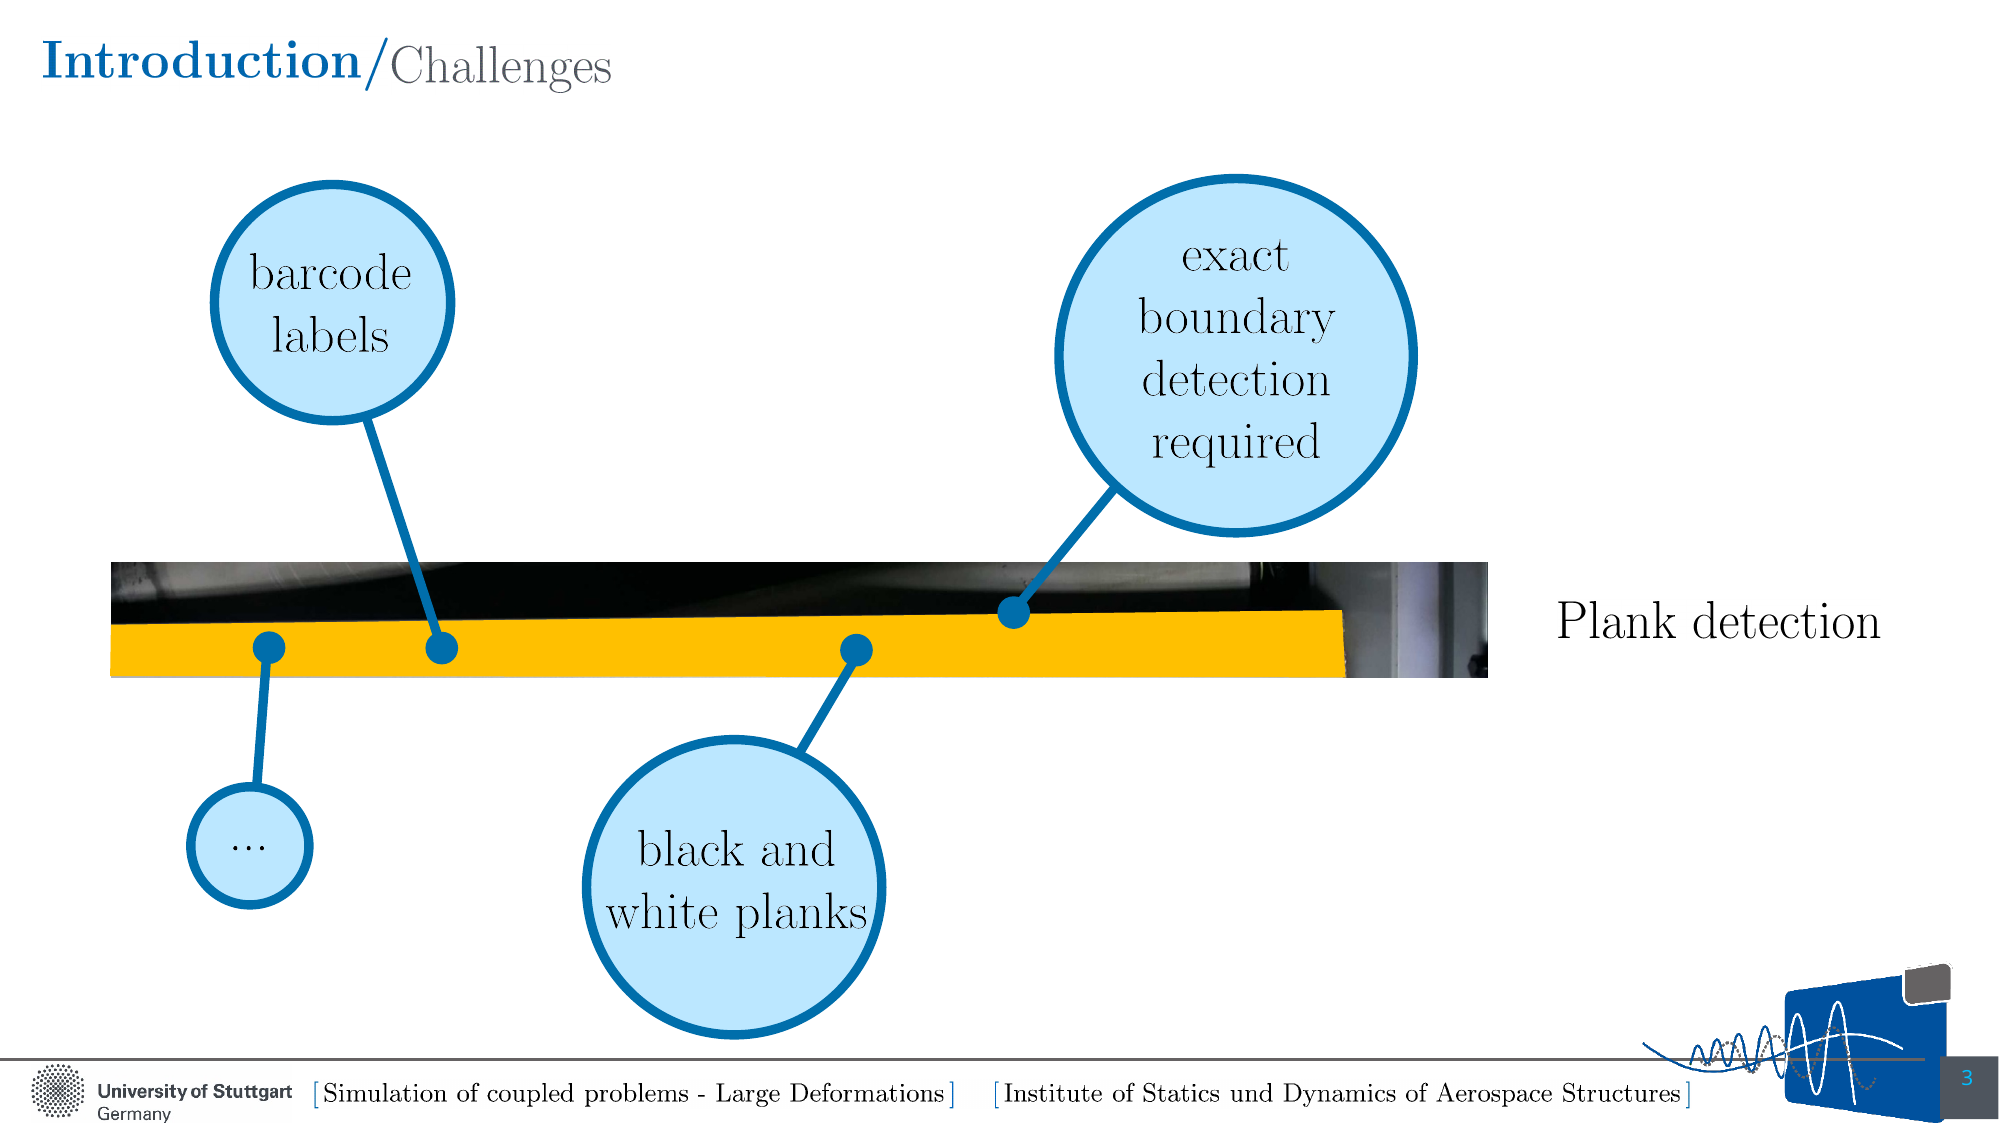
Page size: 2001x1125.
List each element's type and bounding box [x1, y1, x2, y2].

text_box [190, 786, 309, 905]
picture [1556, 599, 1881, 640]
text_box [798, 648, 861, 754]
text_box [214, 184, 451, 421]
text_box [1014, 483, 1119, 611]
text_box [1058, 178, 1414, 533]
picture [110, 562, 1488, 678]
picture [41, 36, 388, 92]
picture [604, 827, 868, 939]
text_box [254, 643, 268, 819]
picture [391, 44, 611, 95]
text_box [349, 430, 440, 640]
picture [1137, 237, 1336, 470]
picture [0, 961, 1953, 1123]
text_box [586, 739, 882, 1035]
picture [233, 844, 265, 851]
